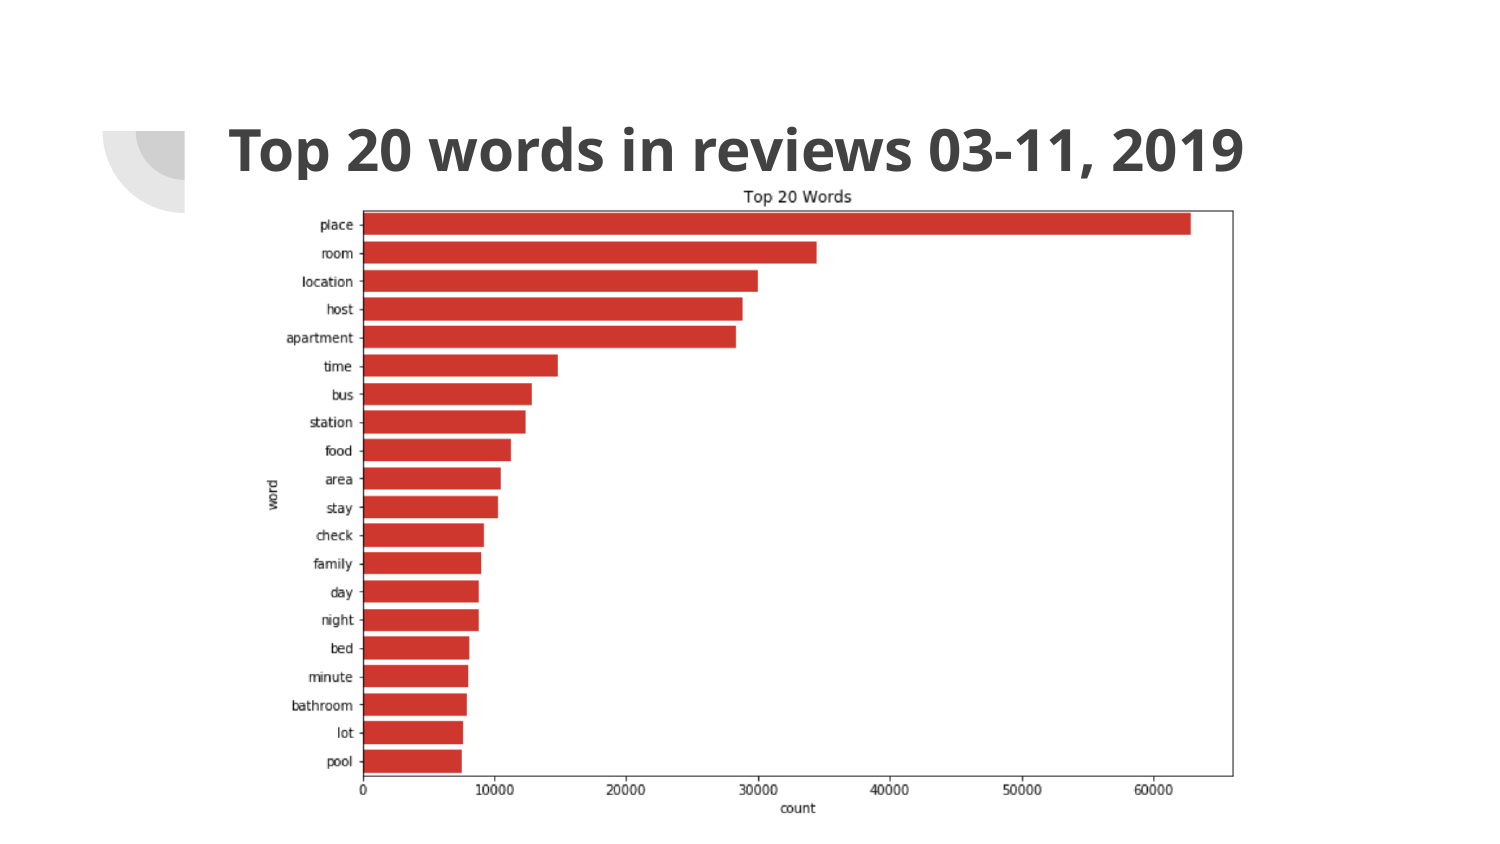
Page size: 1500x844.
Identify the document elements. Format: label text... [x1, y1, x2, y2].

title Top 20 words in reviews 03-11, 2019 [213, 98, 1368, 263]
picture [253, 180, 1247, 823]
